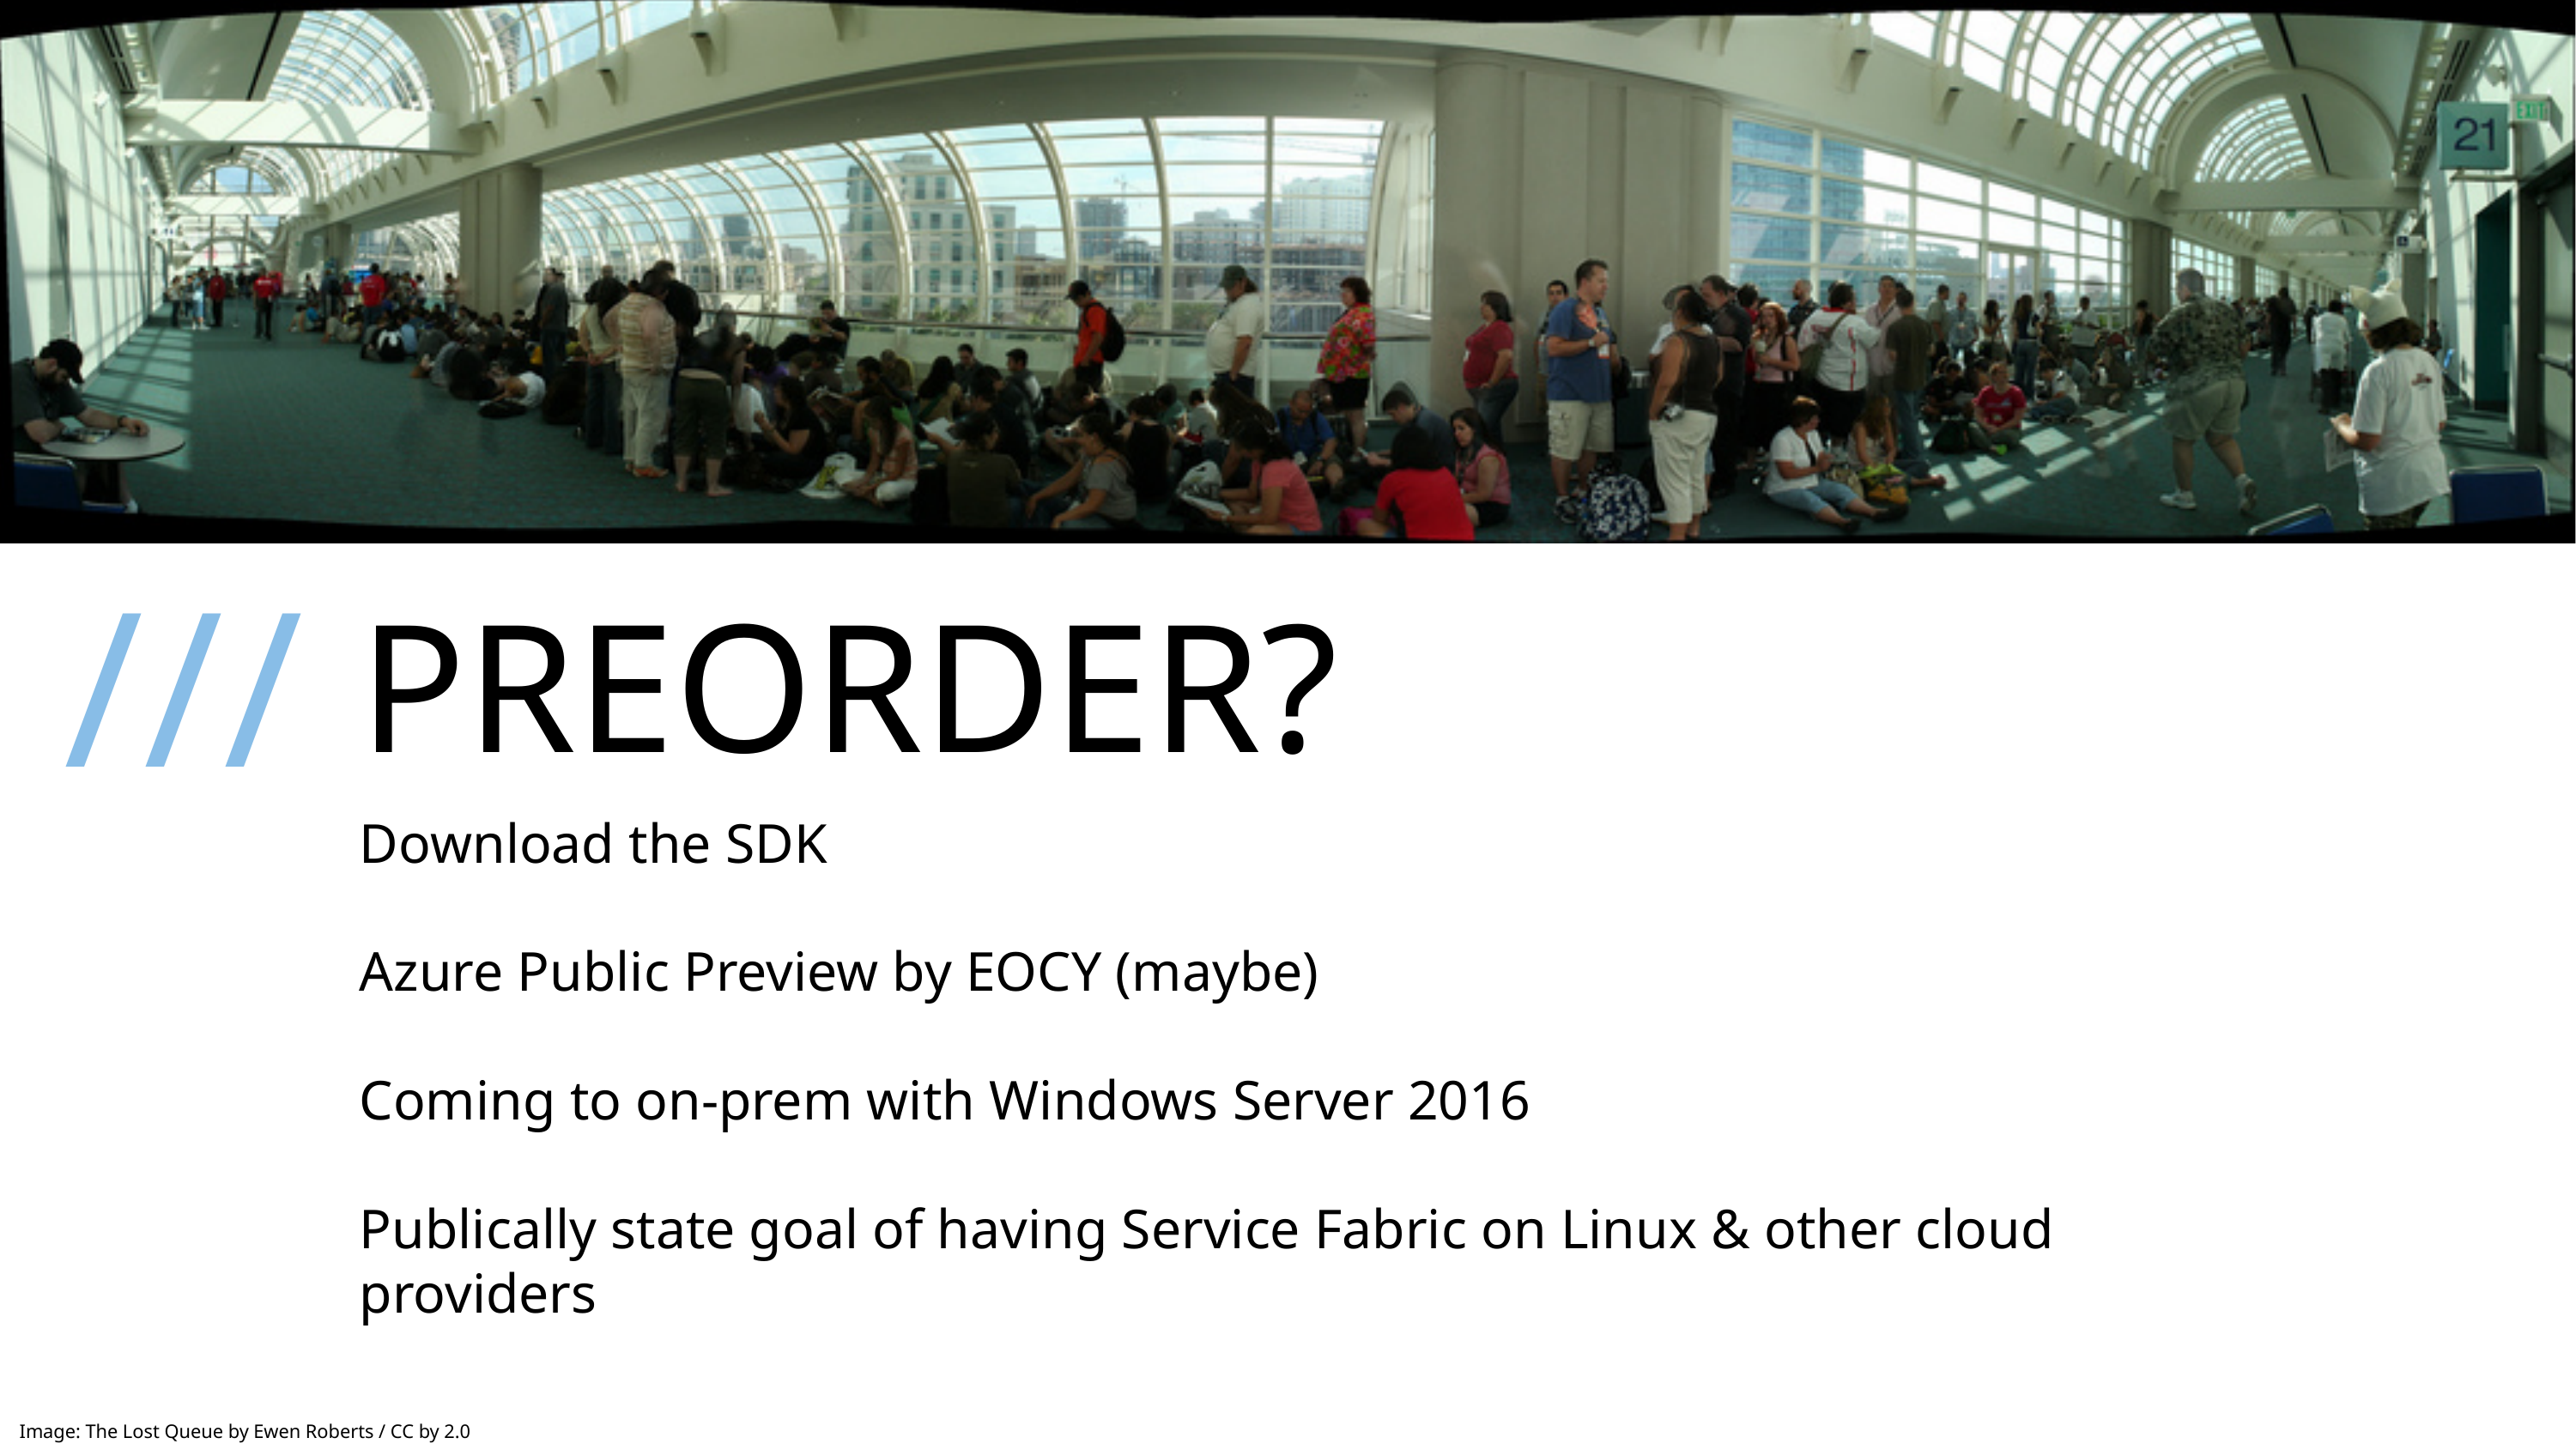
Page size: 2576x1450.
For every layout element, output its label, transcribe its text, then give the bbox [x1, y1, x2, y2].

text_box PREORDER? [394, 565, 1900, 798]
text_box Download the SDK Azure Public Preview by EOCY (maybe) Coming to on-prem with Windows Server 2016 Publically state goal of having Service Fabric on Linux & other cloud providers [340, 799, 2311, 1334]
text_box Image: The Lost Queue by Ewen Roberts / CC by 2.0 [6, 1413, 484, 1449]
picture [0, 0, 2576, 543]
text_box /// [44, 553, 394, 820]
